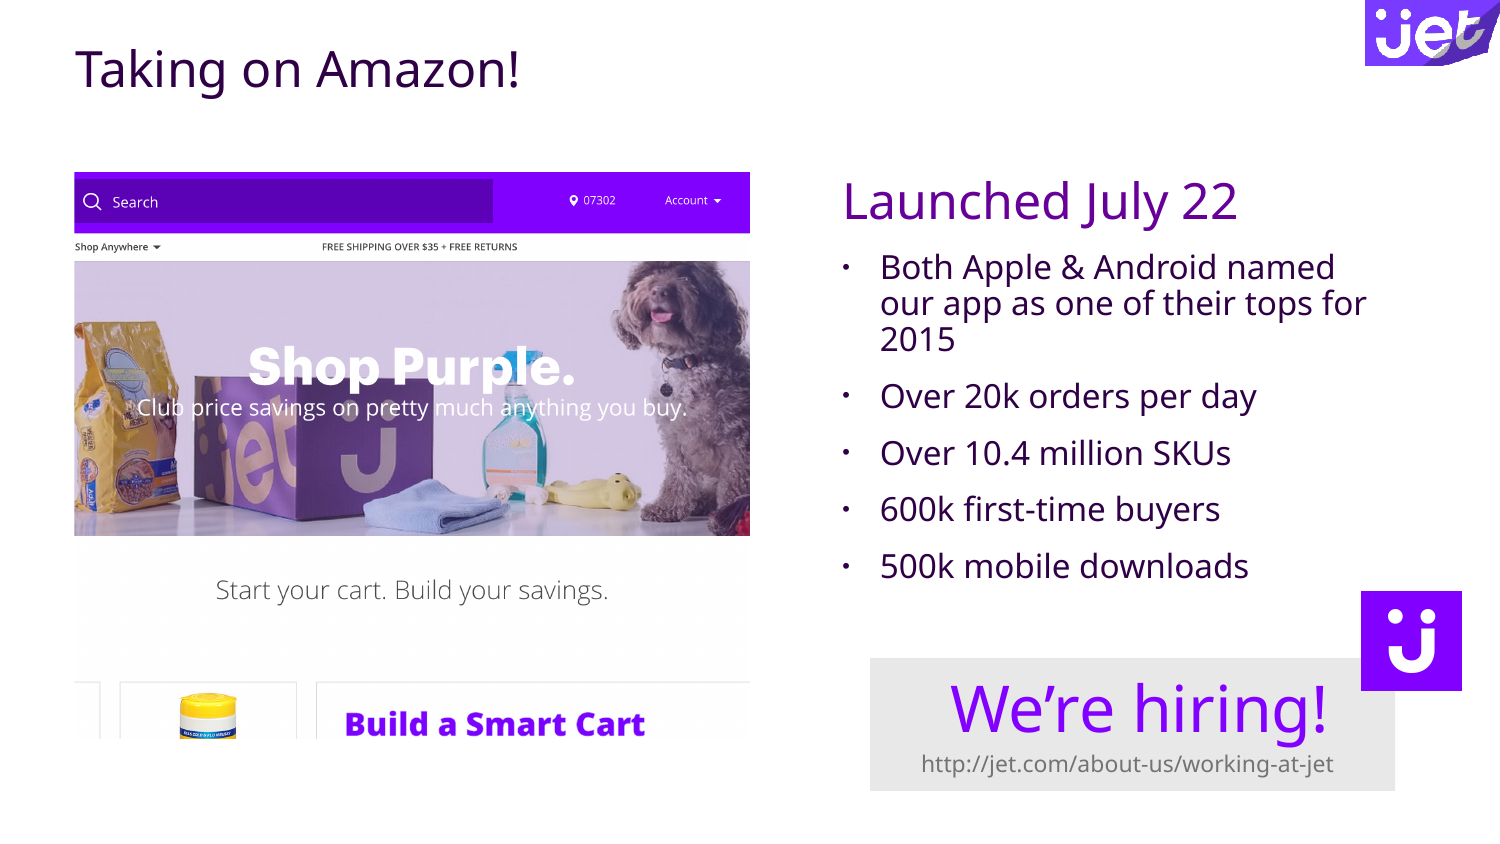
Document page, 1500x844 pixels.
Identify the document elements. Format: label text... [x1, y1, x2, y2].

text_box http://jet.com/about-us/working-at-jet [895, 741, 1367, 785]
picture [74, 172, 751, 739]
picture [1360, 590, 1462, 692]
text_box [869, 657, 1396, 792]
title Taking on Amazon! [38, 36, 1269, 113]
list Launched July 22 Both Apple & Android named our app as one of their tops for 2015 Over 20k orders per day Over 10.4 million SKUs 600k first-time buyers 500k mobile downloads [805, 176, 1386, 515]
text_box We’re hiring! [917, 658, 1344, 741]
